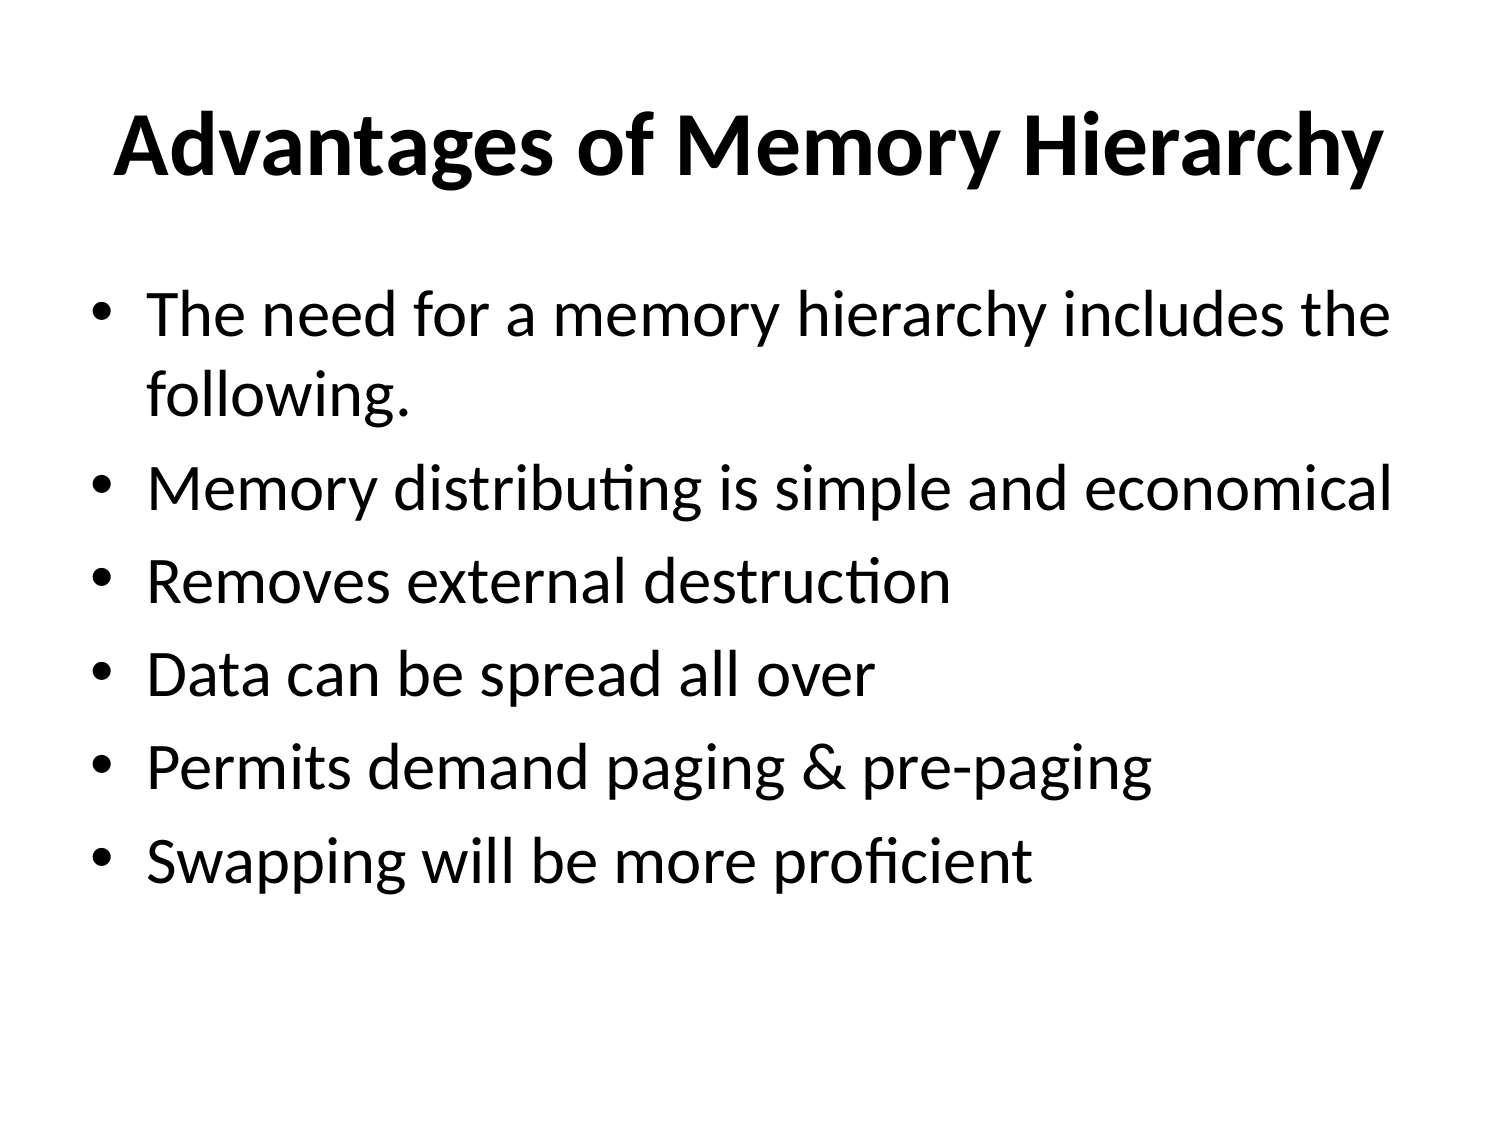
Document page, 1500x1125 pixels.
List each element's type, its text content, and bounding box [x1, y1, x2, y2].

list The need for a memory hierarchy includes the following. Memory distributing is simple and economical Removes external destruction Data can be spread all over Permits demand paging & pre-paging Swapping will be more proficient [75, 262, 1425, 1005]
title Advantages of Memory Hierarchy [75, 45, 1425, 233]
